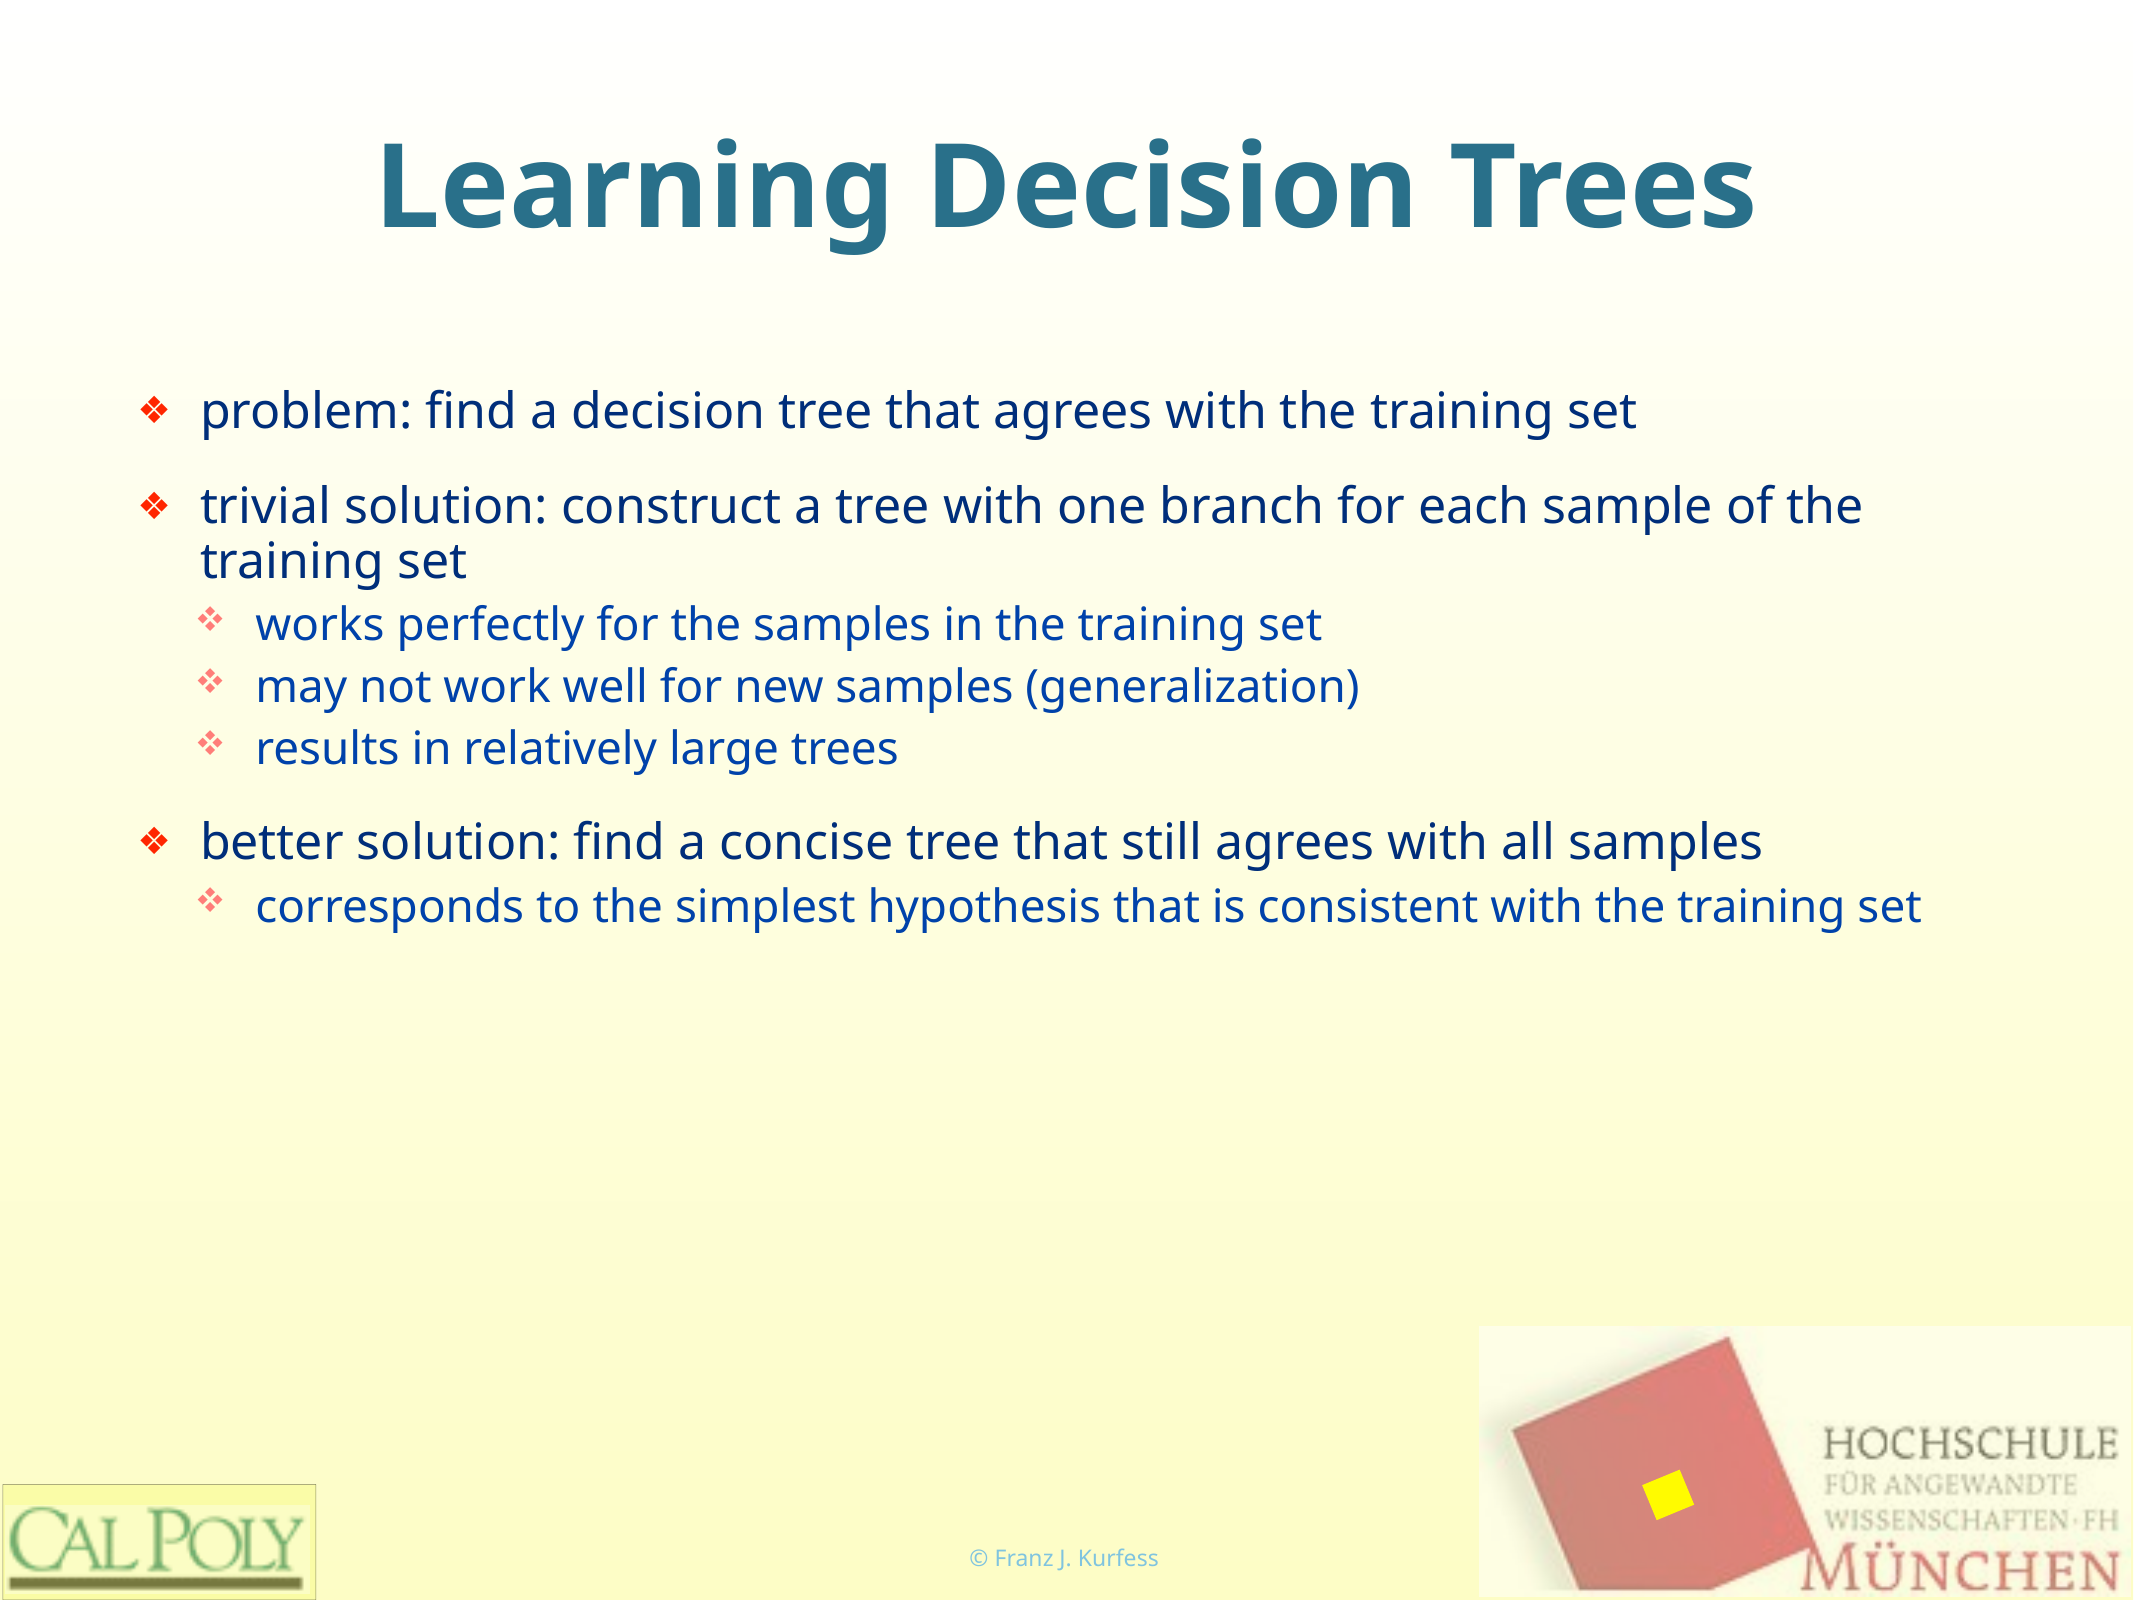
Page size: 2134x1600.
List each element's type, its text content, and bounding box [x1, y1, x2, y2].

list problem: find a decision tree that agrees with the training set trivial solution: construct a tree with one branch for each sample of the training set works perfectly for the samples in the training set may not work well for new samples (generalization) results in relatively large trees better solution: find a concise tree that still agrees with all samples corresponds to the simplest hypothesis that is consistent with the training set [128, 376, 2005, 1491]
title Learning Decision Trees [128, 0, 2005, 363]
slide_number [1641, 1469, 1695, 1521]
